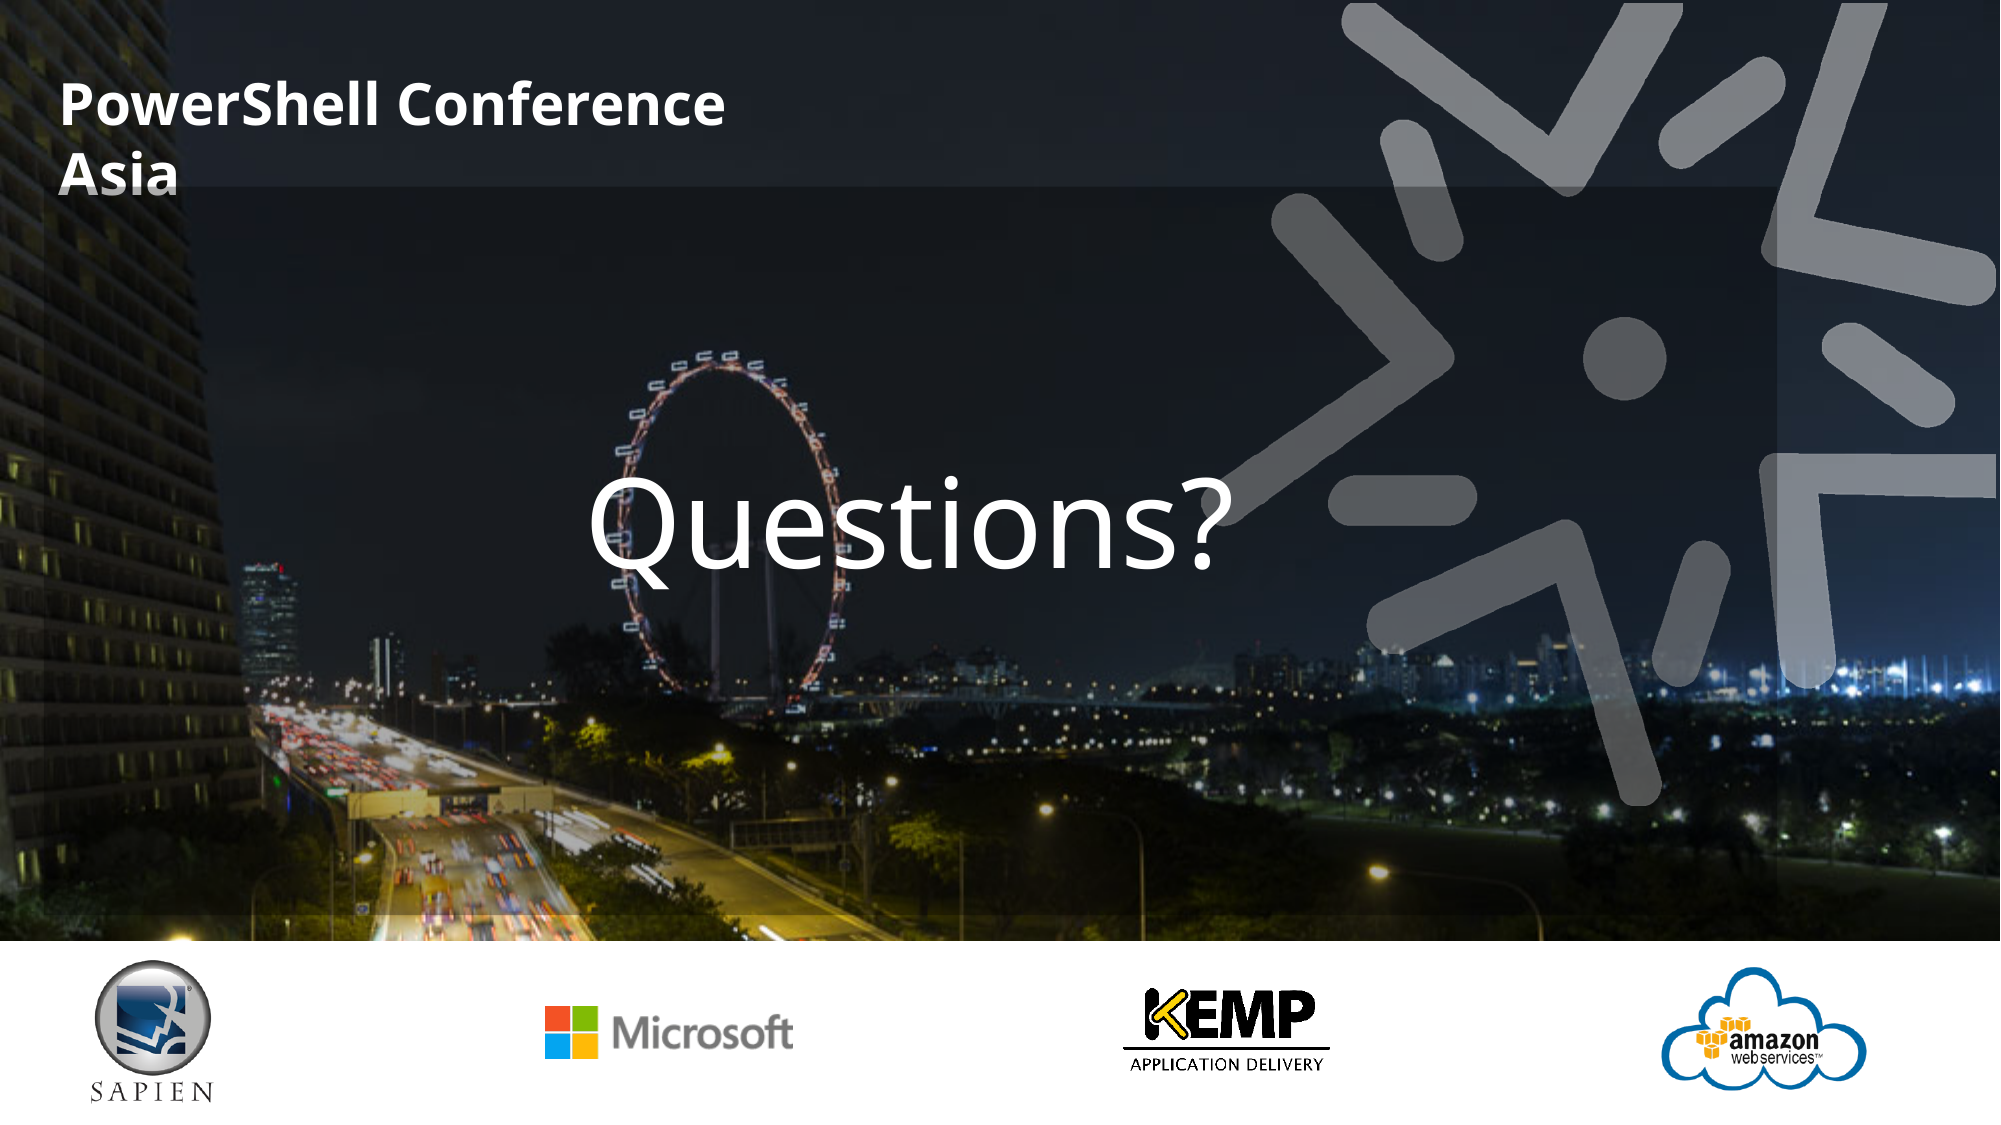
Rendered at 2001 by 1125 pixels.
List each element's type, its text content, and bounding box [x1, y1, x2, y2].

picture [1660, 965, 1868, 1095]
picture [0, 0, 2000, 1125]
title Questions? [65, 211, 1755, 603]
picture [545, 1006, 793, 1059]
picture [1123, 988, 1330, 1077]
